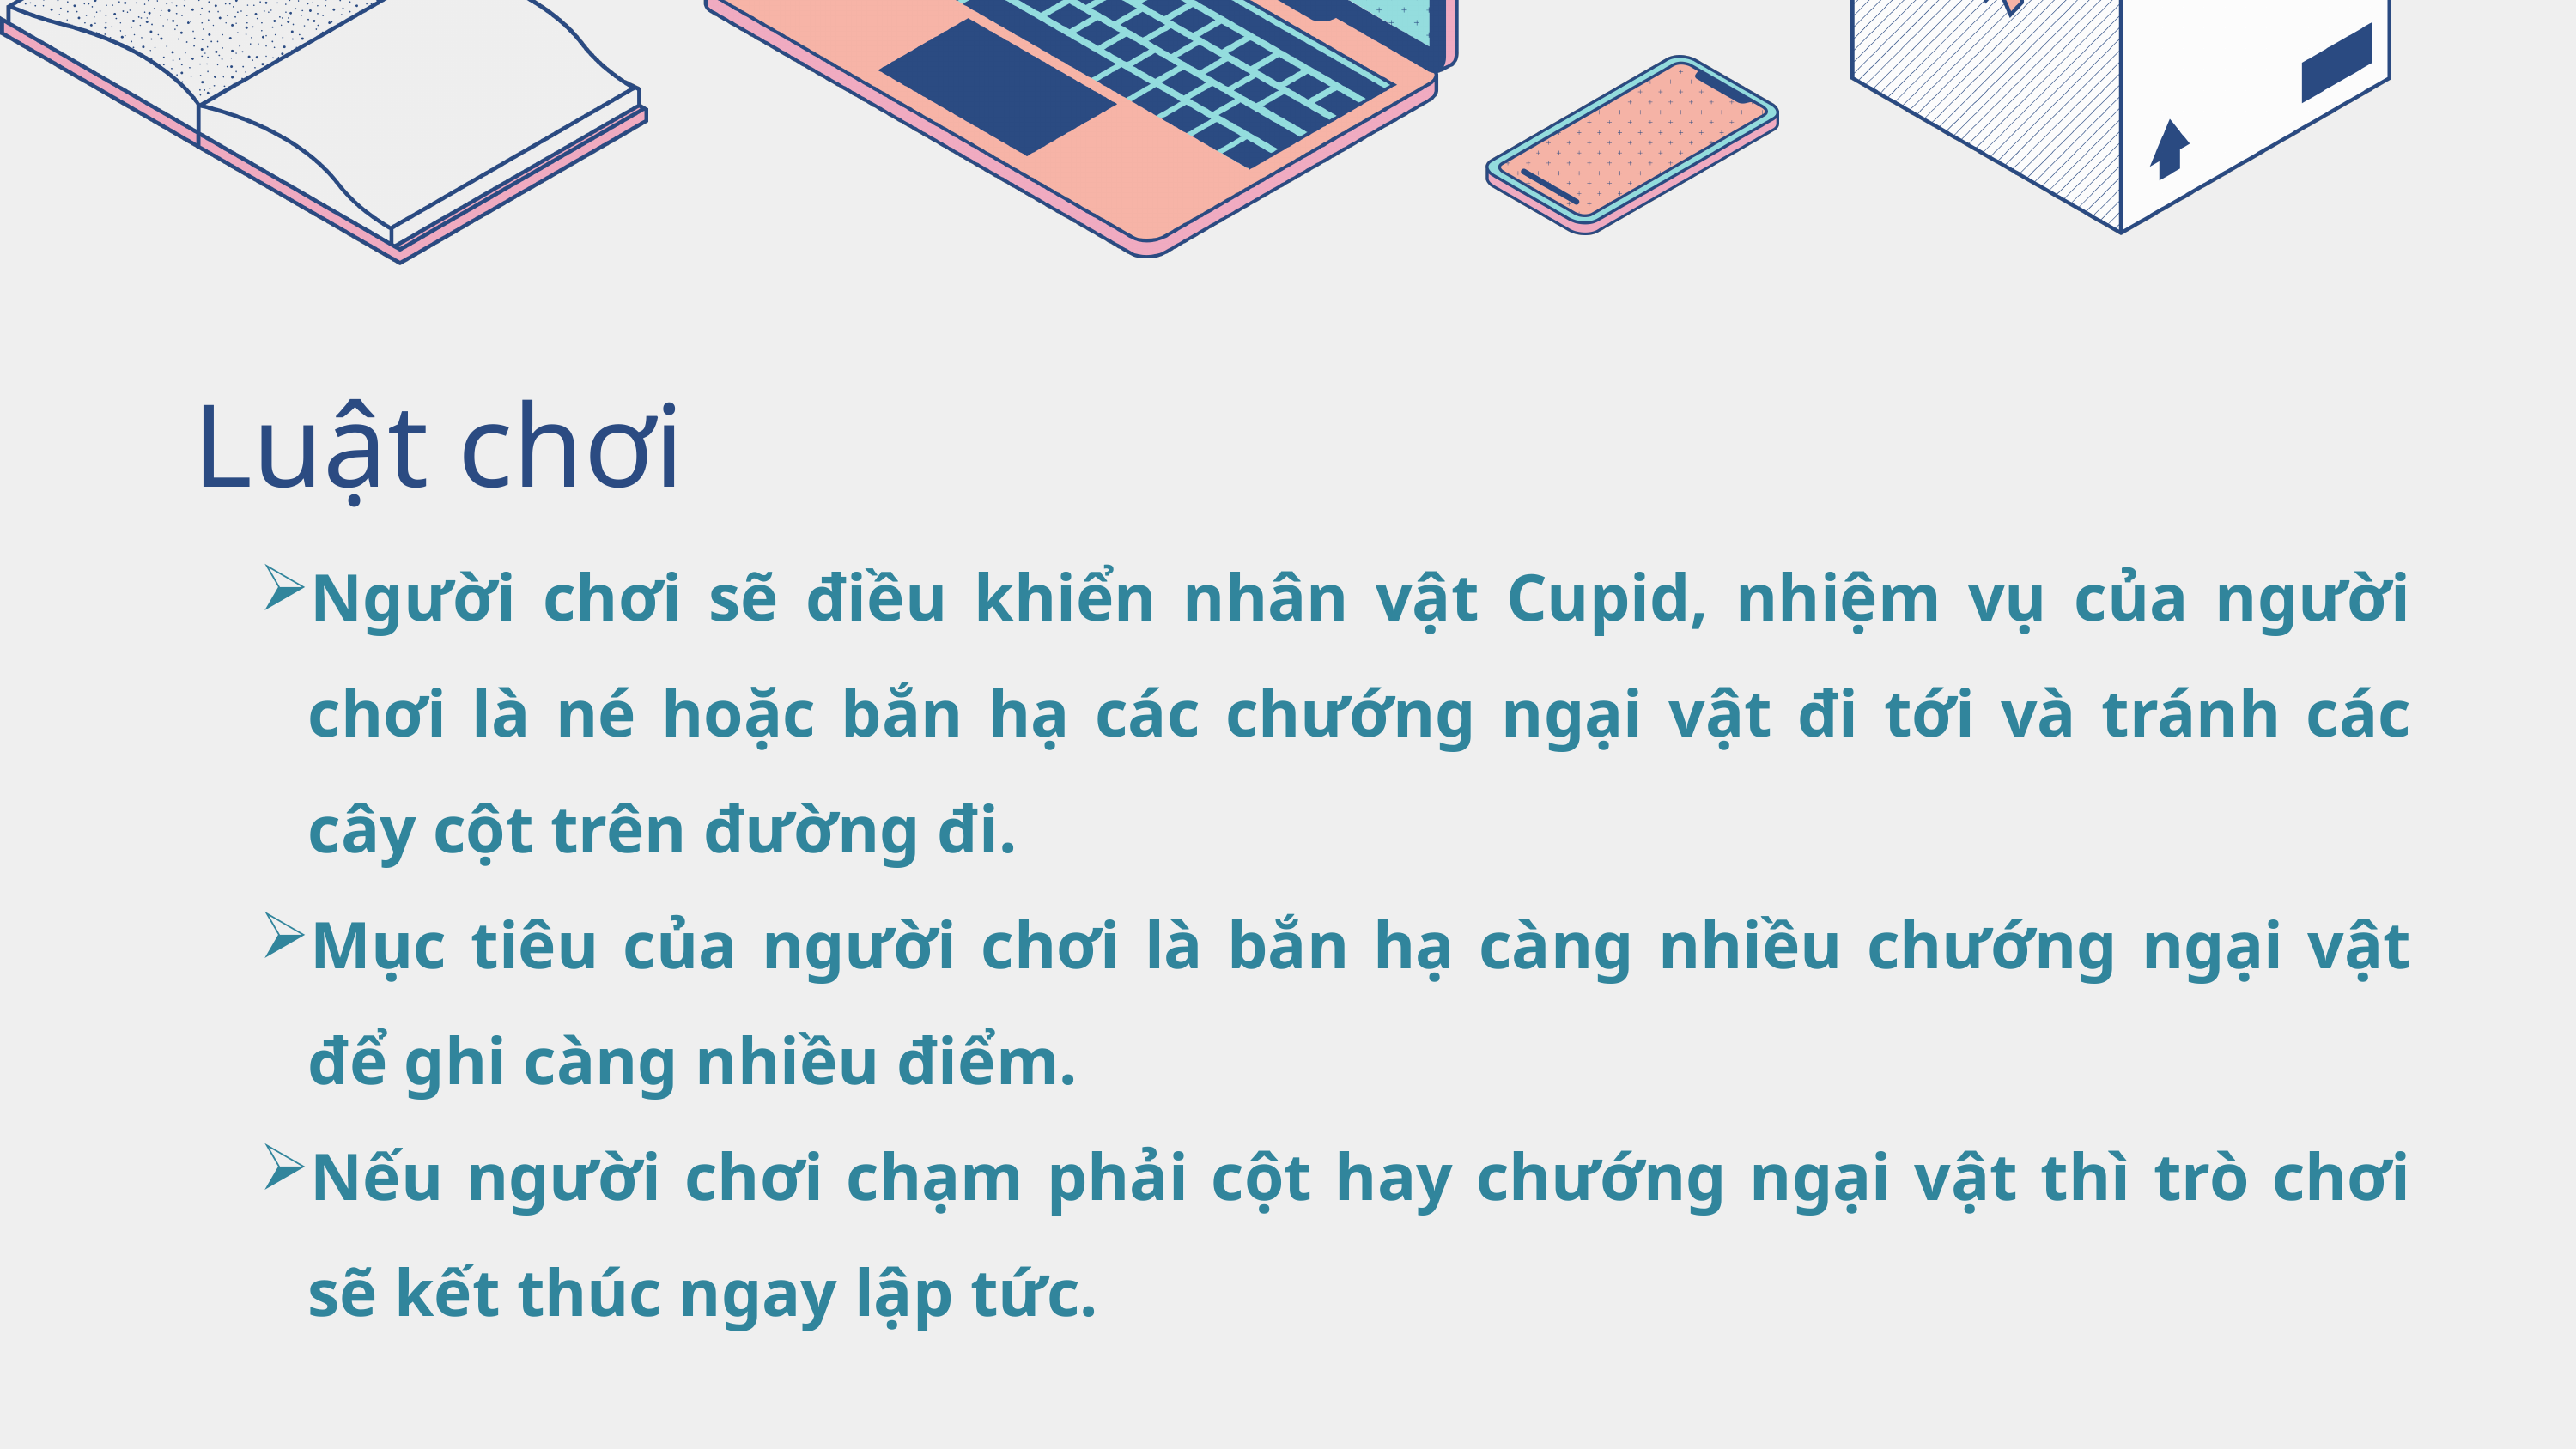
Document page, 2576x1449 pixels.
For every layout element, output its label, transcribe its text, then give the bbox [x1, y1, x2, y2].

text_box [192, 372, 2008, 1208]
picture [1850, 0, 2392, 235]
picture [703, 0, 1459, 258]
picture [0, 0, 648, 265]
text_box Người chơi sẽ điều khiển nhân vật Cupid, nhiệm vụ của người chơi là né hoặc bắn hạ các chướng ngại vật đi tới và tránh các cây cột trên đường đi. Mục tiêu của người chơi là bắn hạ càng nhiều chướng ngại vật để ghi càng nhiều điểm. Nếu người chơi chạm phải cột hay chướng ngại vật thì trò chơi sẽ kết thúc ngay lập tức. [246, 511, 2426, 1336]
picture [1485, 54, 1779, 235]
